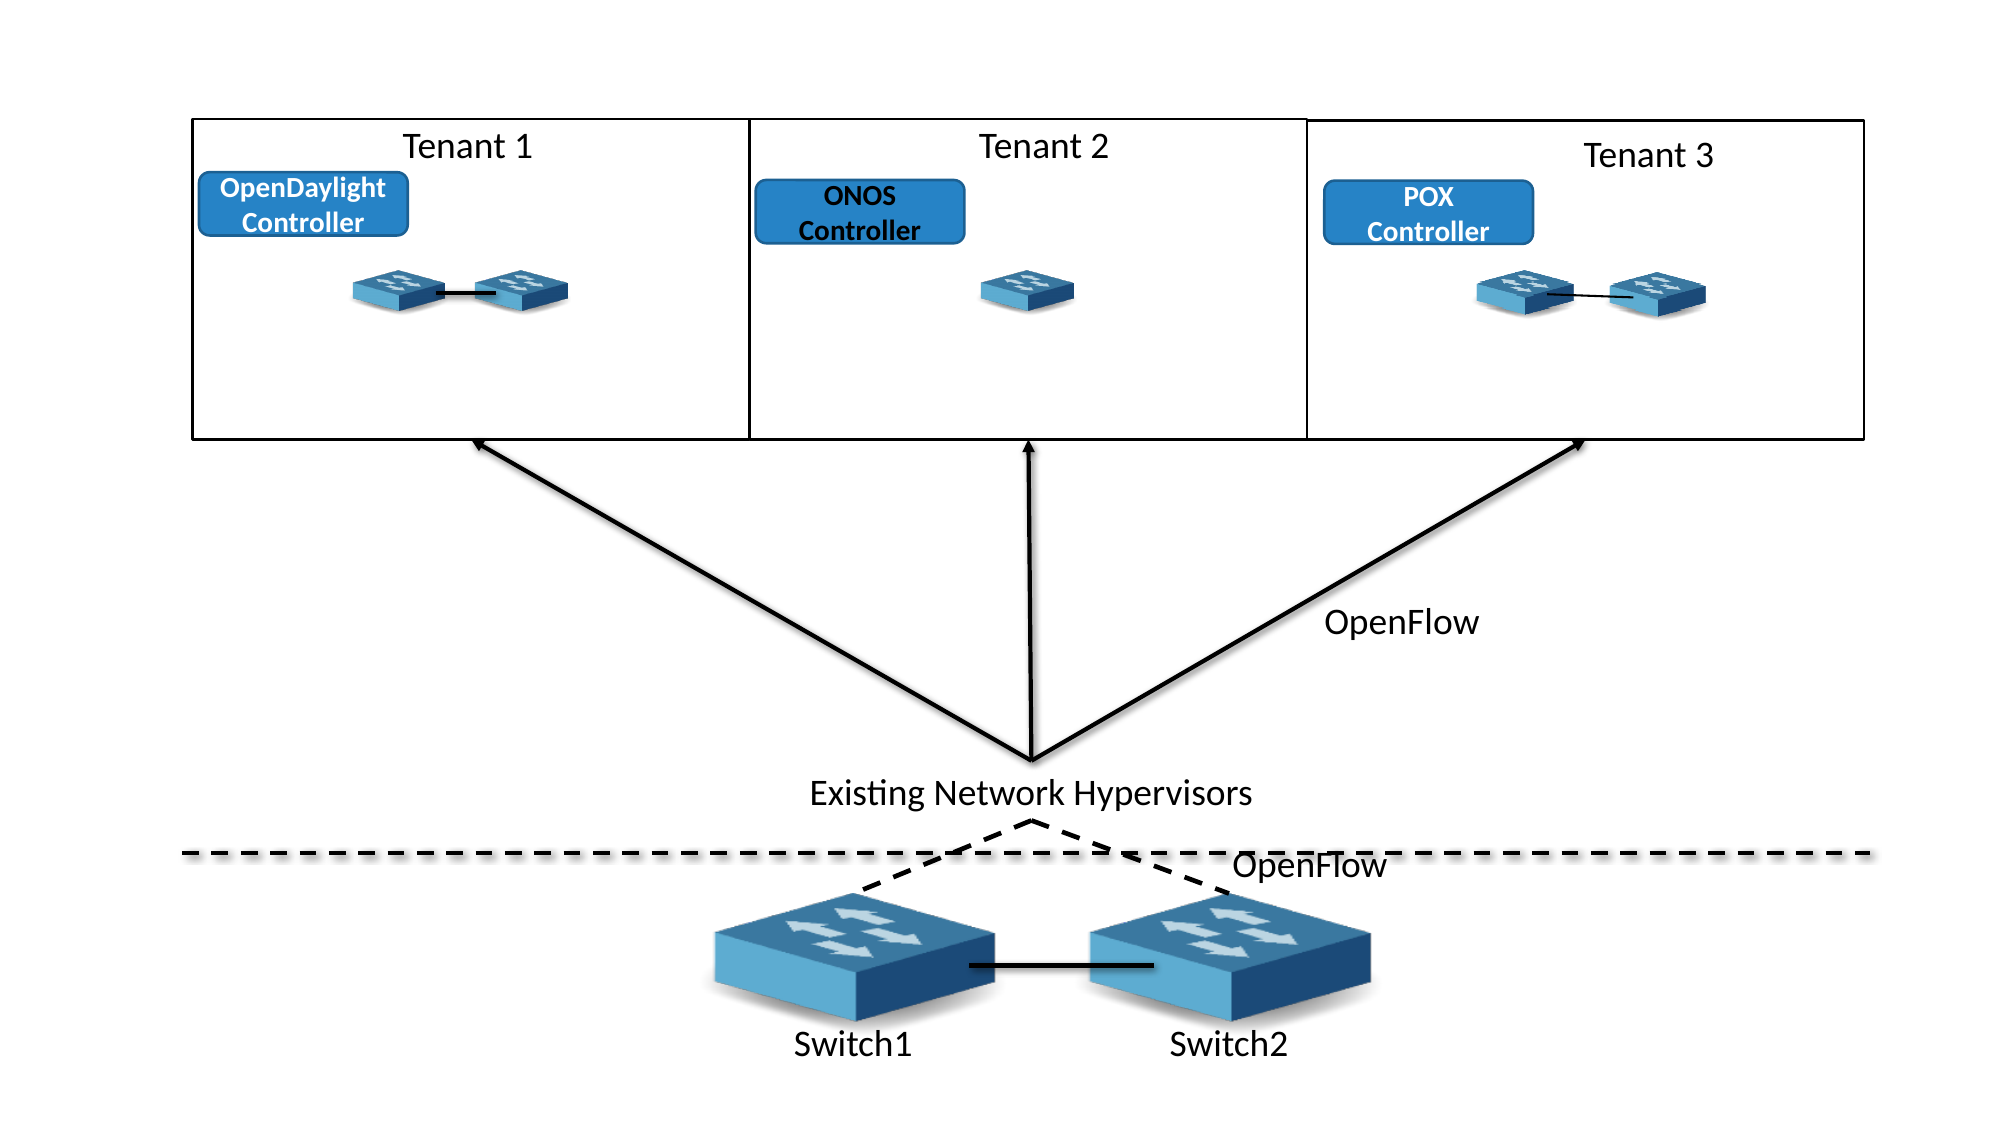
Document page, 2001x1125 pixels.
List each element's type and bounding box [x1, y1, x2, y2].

text_box [852, 820, 1030, 894]
text_box [181, 112, 1871, 1106]
picture [974, 269, 1078, 316]
text_box [1030, 820, 1230, 894]
text_box [346, 269, 572, 317]
